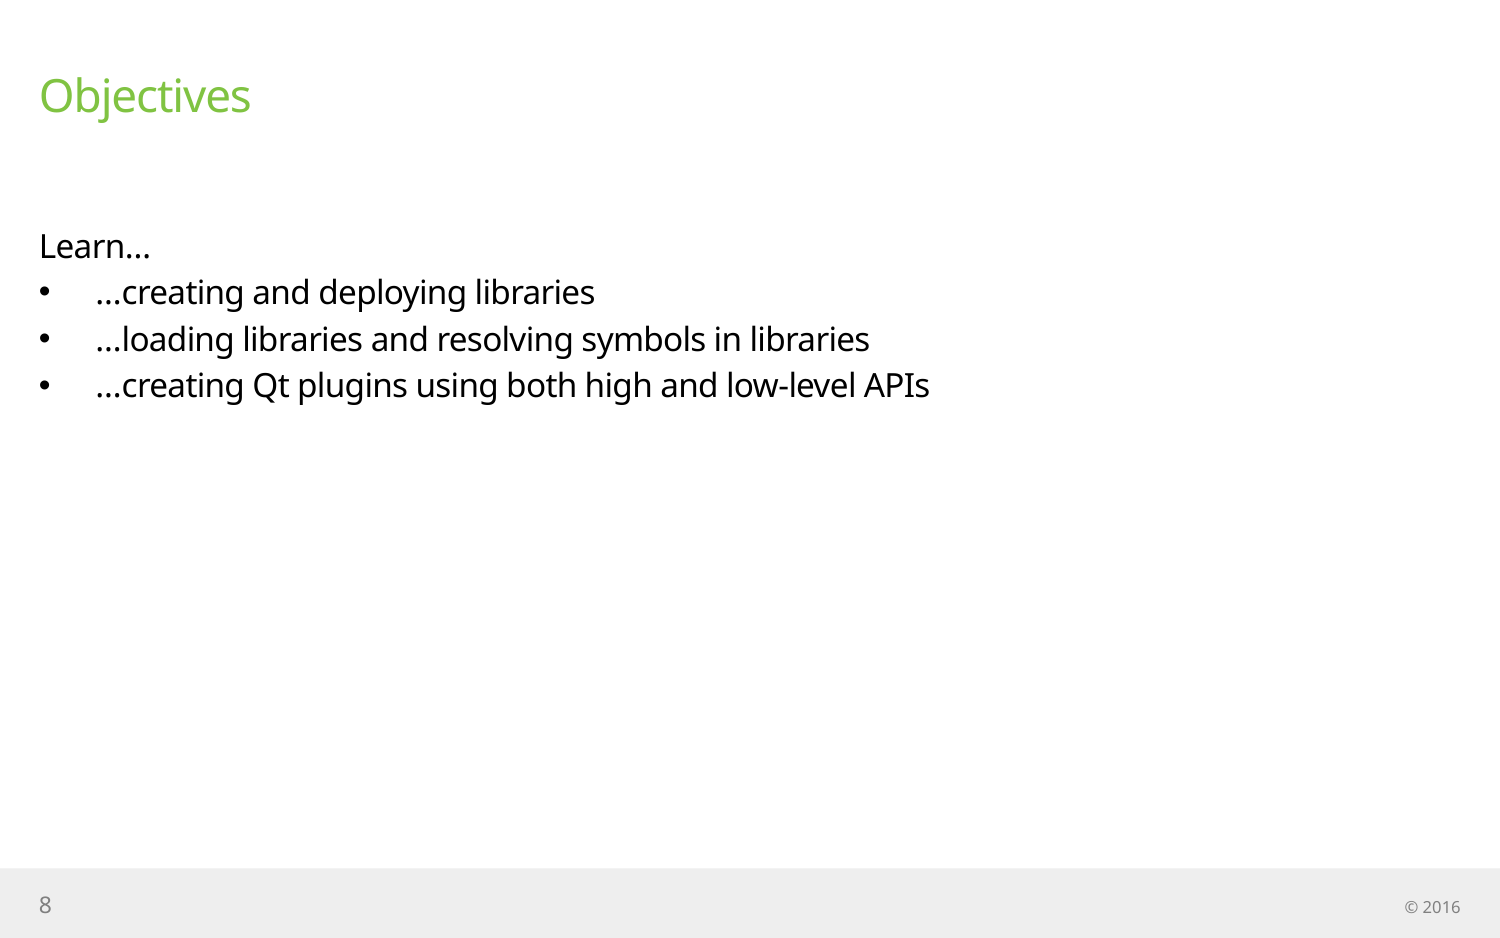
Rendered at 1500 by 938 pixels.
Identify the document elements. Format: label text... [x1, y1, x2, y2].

title Objectives [39, 66, 1052, 195]
footer © 2016 [1188, 896, 1461, 917]
slide_number 8 [39, 892, 410, 921]
list Learn… …creating and deploying libraries …loading libraries and resolving symbols in libraries …creating Qt plugins using both high and low-level APIs [39, 224, 1471, 846]
